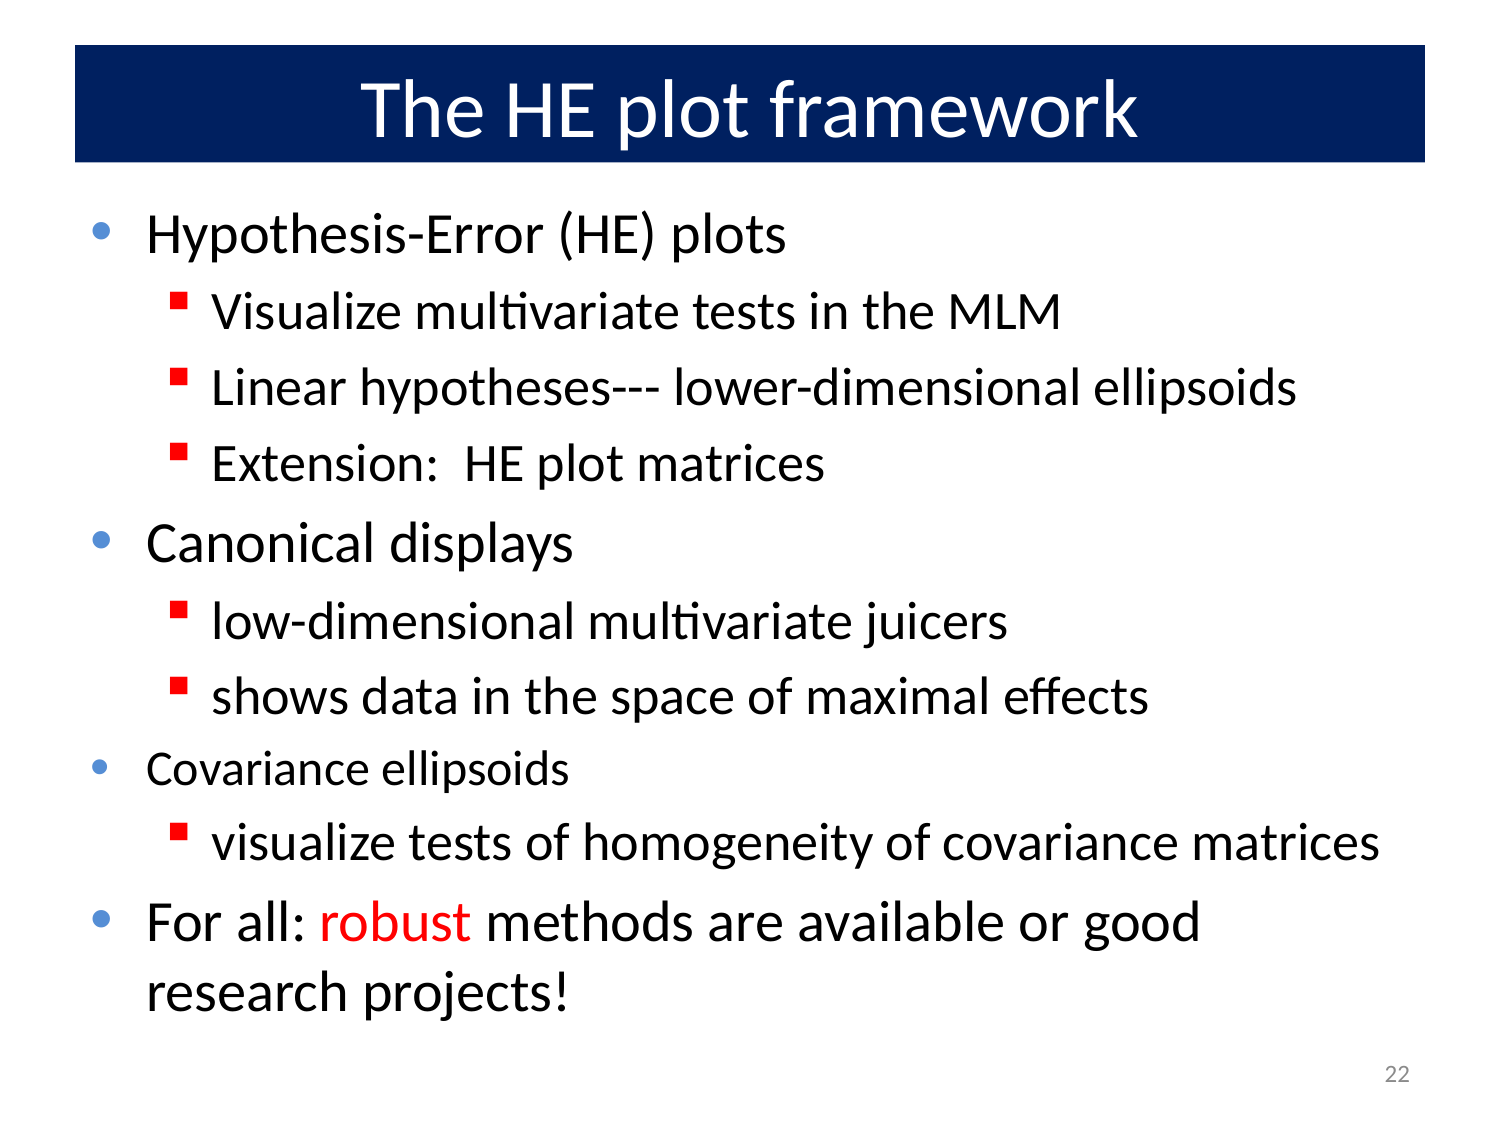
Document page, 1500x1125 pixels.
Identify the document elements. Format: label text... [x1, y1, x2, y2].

slide_number 22 [1074, 1042, 1425, 1103]
list Hypothesis-Error (HE) plots Visualize multivariate tests in the MLM Linear hypotheses--- lower-dimensional ellipsoids Extension: HE plot matrices Canonical displays low-dimensional multivariate juicers shows data in the space of maximal effects Covariance ellipsoids visualize tests of homogeneity of covariance matrices For all: robust methods are available or good research projects! [75, 187, 1425, 1038]
title The HE plot framework [75, 45, 1425, 163]
